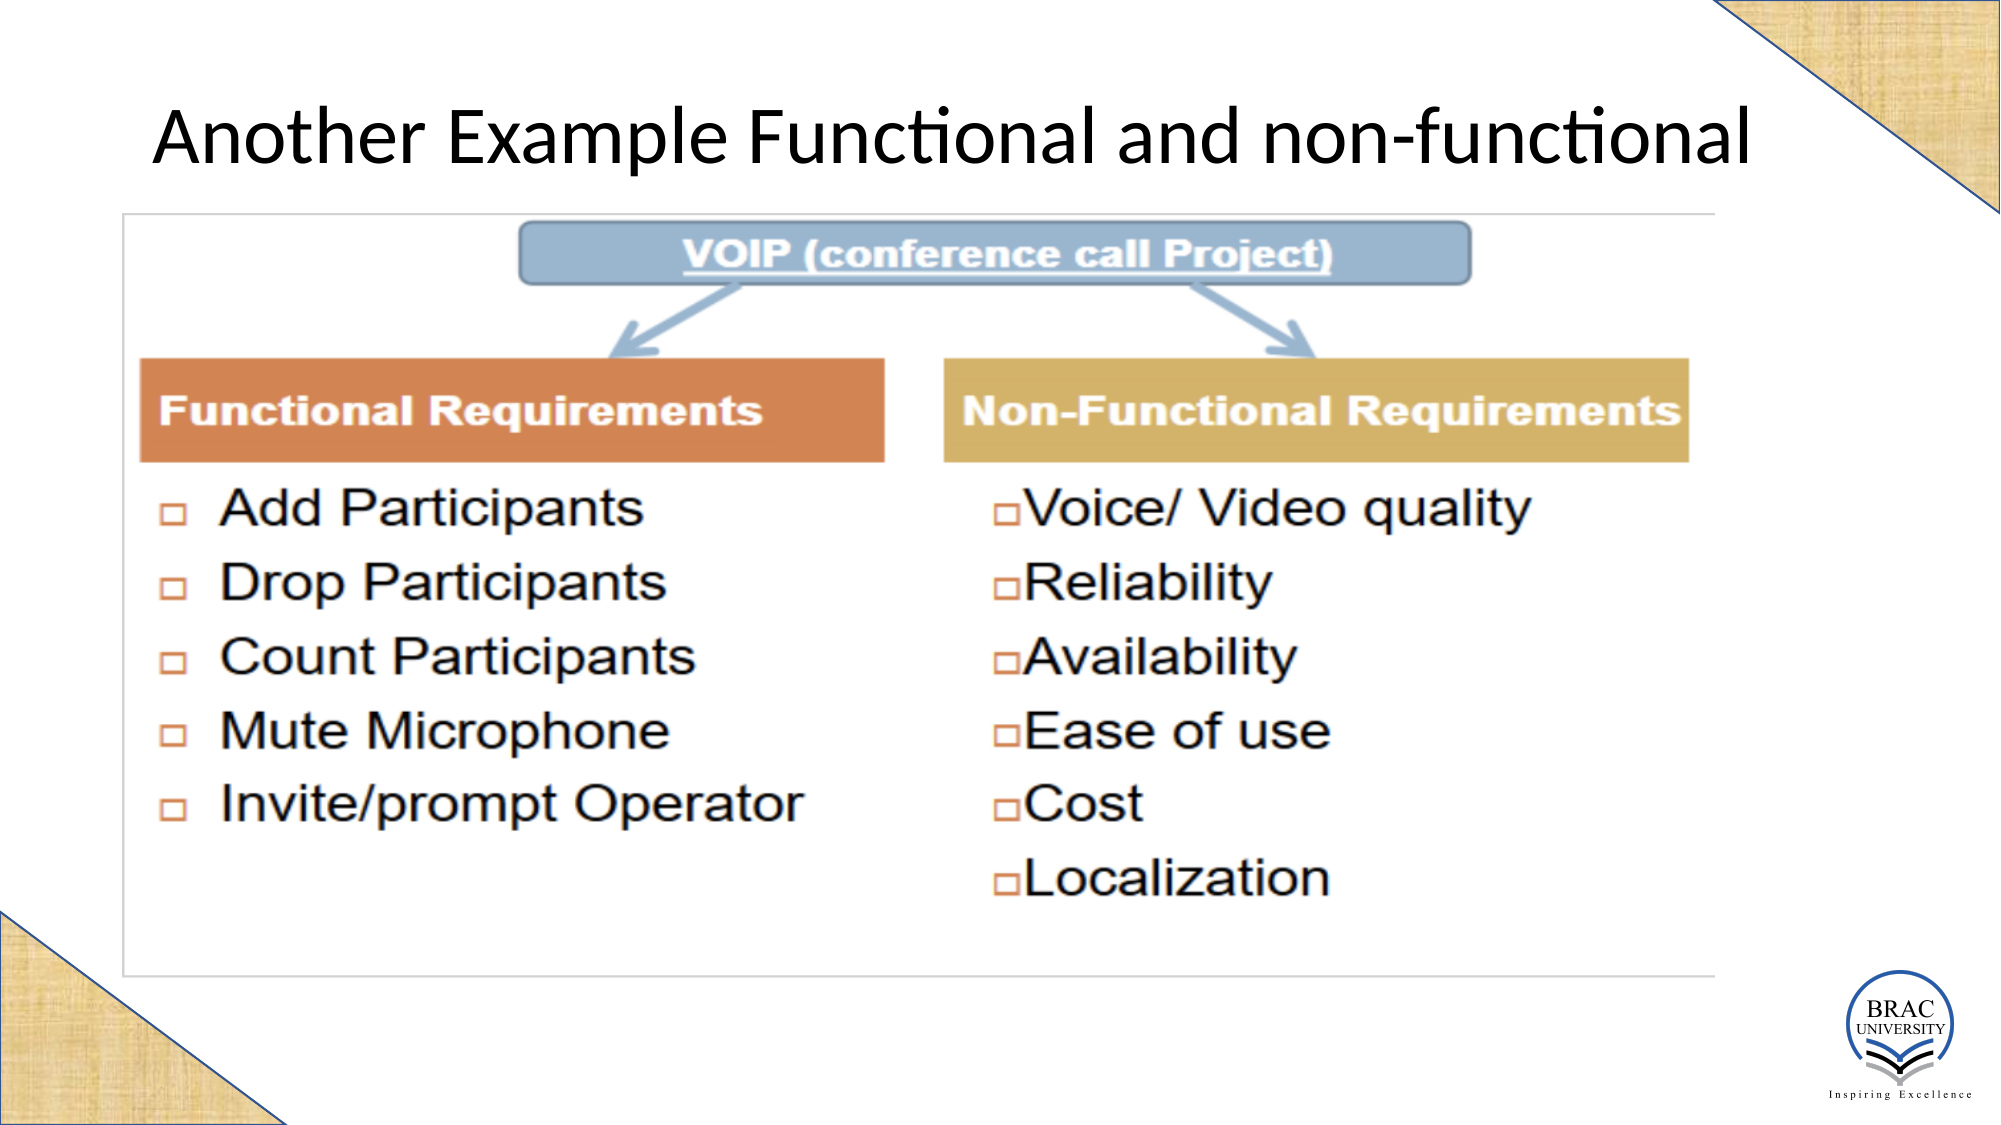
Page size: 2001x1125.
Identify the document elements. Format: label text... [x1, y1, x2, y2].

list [122, 213, 1715, 982]
title Another Example Functional and non-functional [137, 59, 1863, 214]
text_box [1714, 0, 2000, 214]
text_box [0, 911, 286, 1125]
picture [1829, 970, 1971, 1100]
